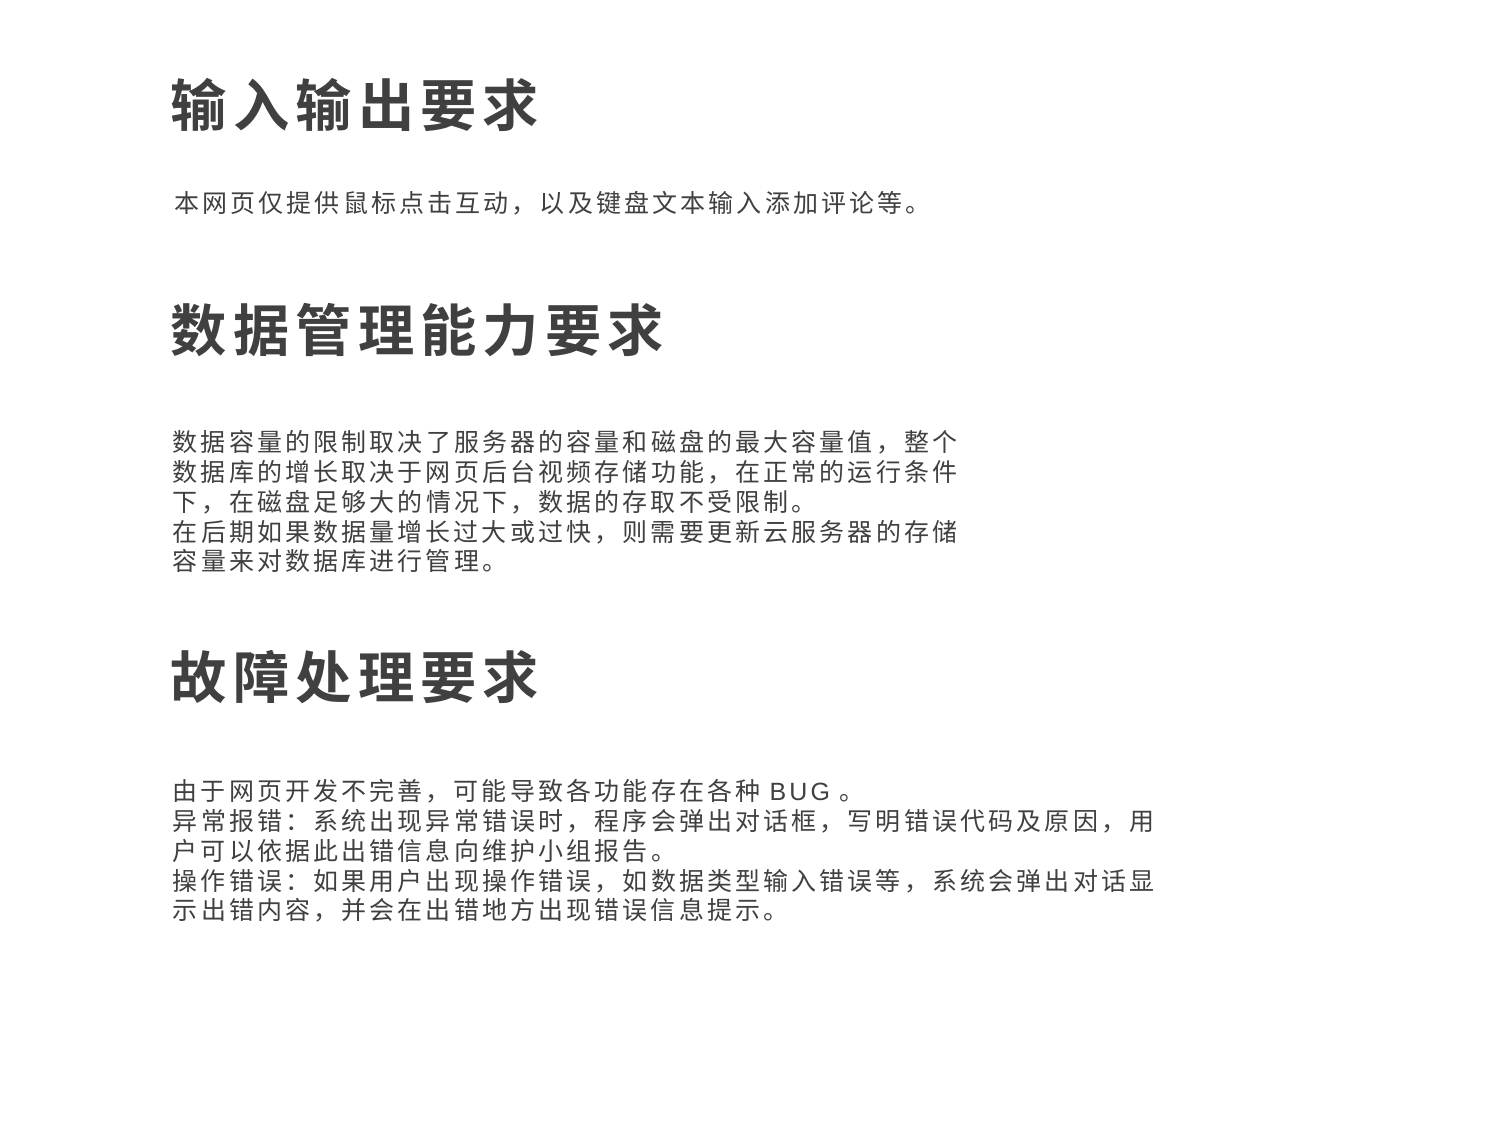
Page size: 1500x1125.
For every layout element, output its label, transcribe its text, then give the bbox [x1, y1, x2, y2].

text_box 由于网页开发不完善，可能导致各功能存在各种BUG。 异常报错：系统出现异常错误时，程序会弹出对话框，写明错误代码及原因，用户可以依据此出错信息向维护小组报告。 操作错误：如果用户出现操作错误，如数据类型输入错误等，系统会弹出对话显示出错内容，并会在出错地方出现错误信息提示。 [158, 767, 1189, 933]
text_box 数据管理能力要求 [158, 290, 605, 368]
text_box 故障处理要求 [158, 637, 605, 715]
text_box 本网页仅提供鼠标点击互动，以及键盘文本输入添加评论等。 [159, 179, 946, 225]
text_box 输入输出要求 [158, 65, 605, 143]
text_box 数据容量的限制取决了服务器的容量和磁盘的最大容量值，整个数据库的增长取决于网页后台视频存储功能，在正常的运行条件下，在磁盘足够大的情况下，数据的存取不受限制。 在后期如果数据量增长过大或过快，则需要更新云服务器的存储容量来对数据库进行管理。 [158, 418, 979, 584]
